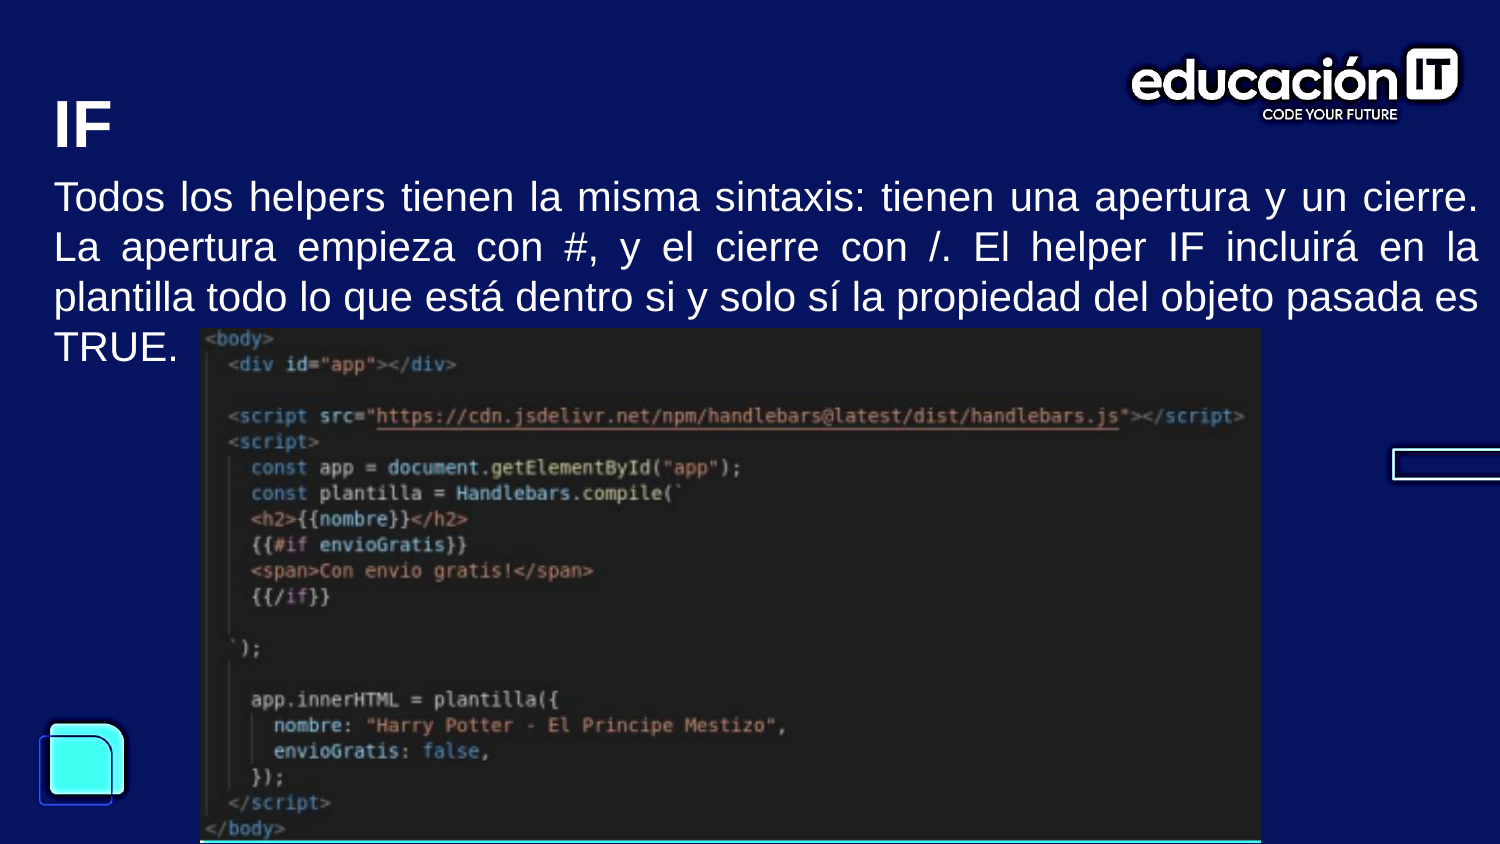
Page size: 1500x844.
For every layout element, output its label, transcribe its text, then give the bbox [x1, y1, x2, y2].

picture [0, 0, 1500, 844]
text_box Todos los helpers tienen la misma sintaxis: tienen una apertura y un cierre. La apertura empieza con #, y el cierre con /. El helper IF incluirá en la plantilla todo lo que está dentro si y solo sí la propiedad del objeto pasada es TRUE. [38, 155, 1495, 506]
text_box IF [38, 66, 1500, 155]
